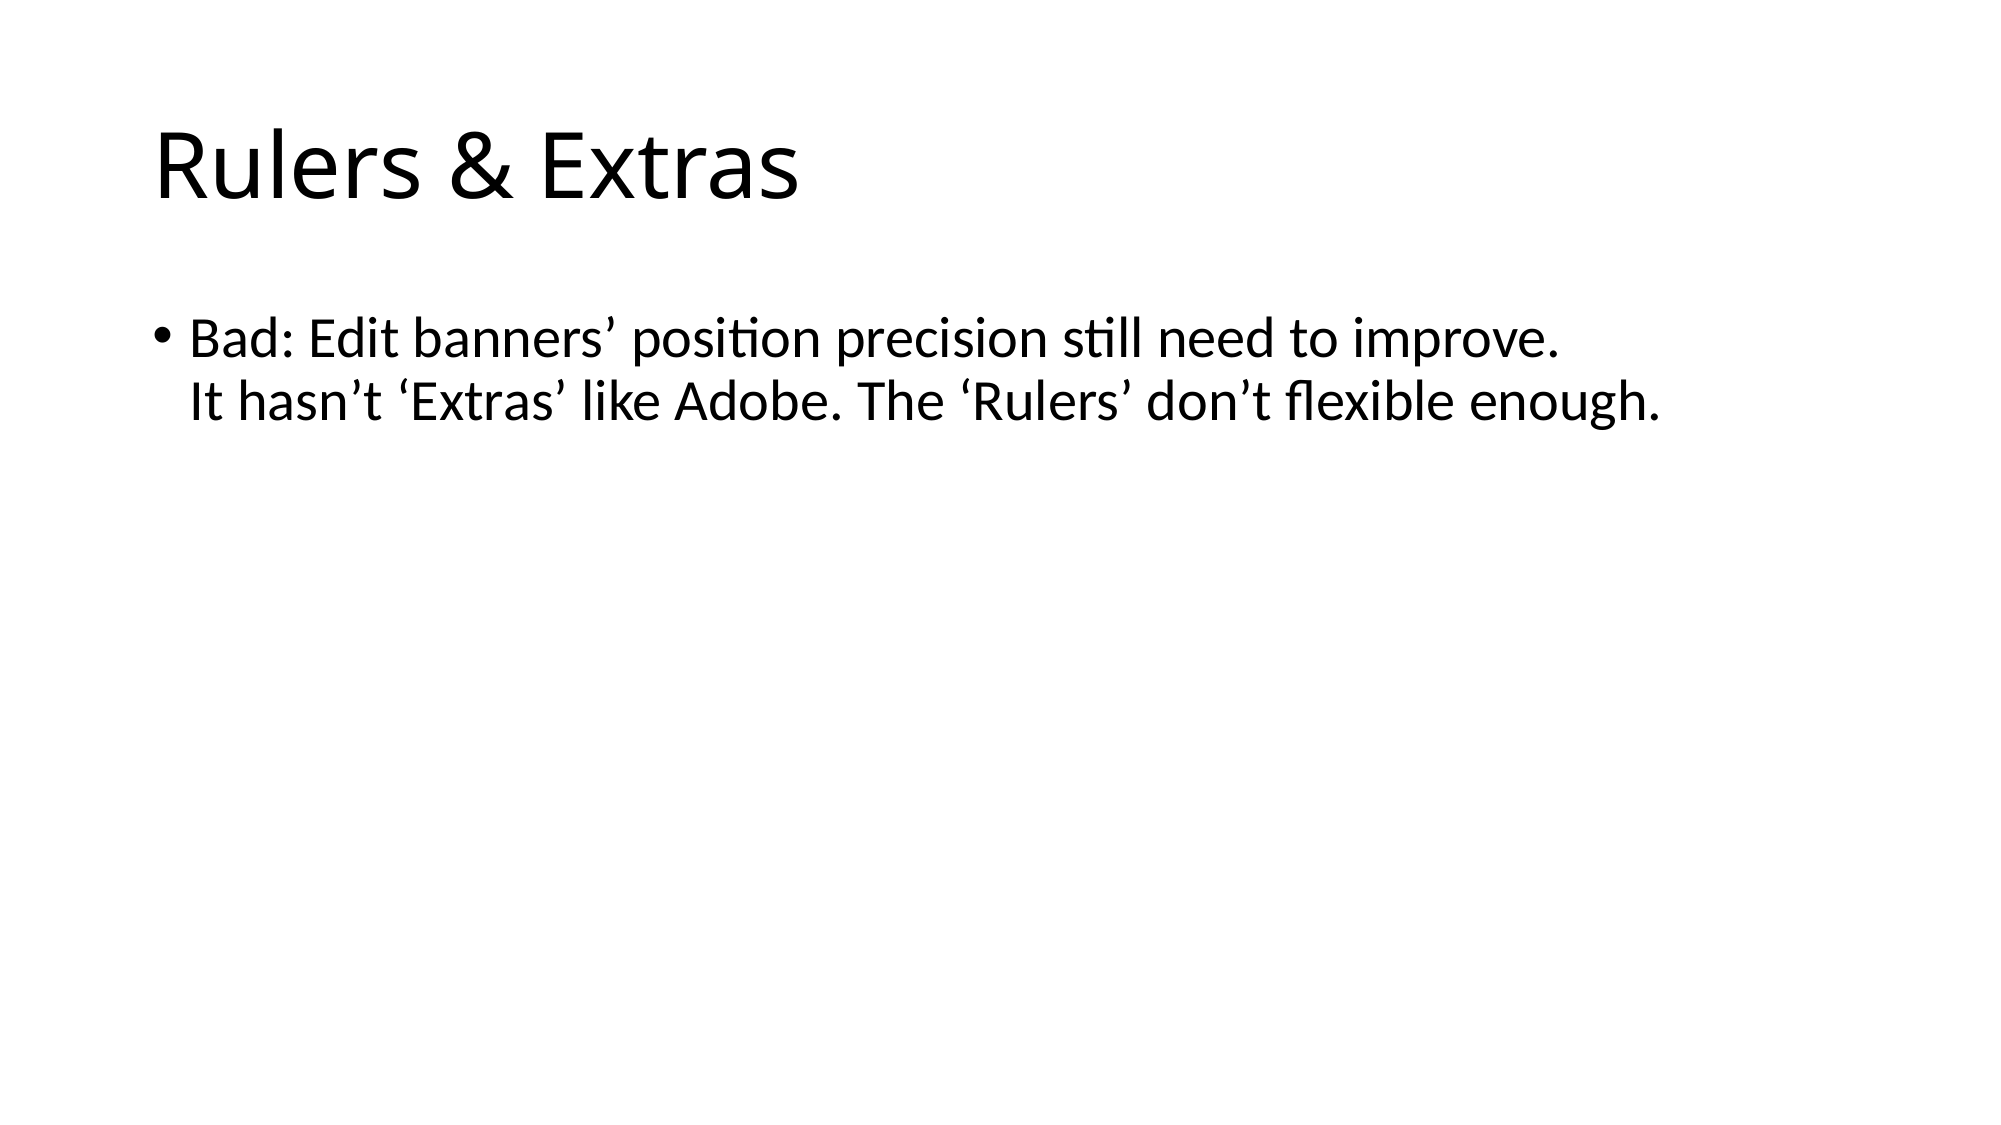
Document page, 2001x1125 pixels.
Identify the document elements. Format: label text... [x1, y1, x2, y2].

title Rulers & Extras [137, 59, 1863, 278]
list Bad: Edit banners’ position precision still need to improve. It hasn’t ‘Extras’ like Adobe. The ‘Rulers’ don’t flexible enough. [137, 299, 1863, 1014]
